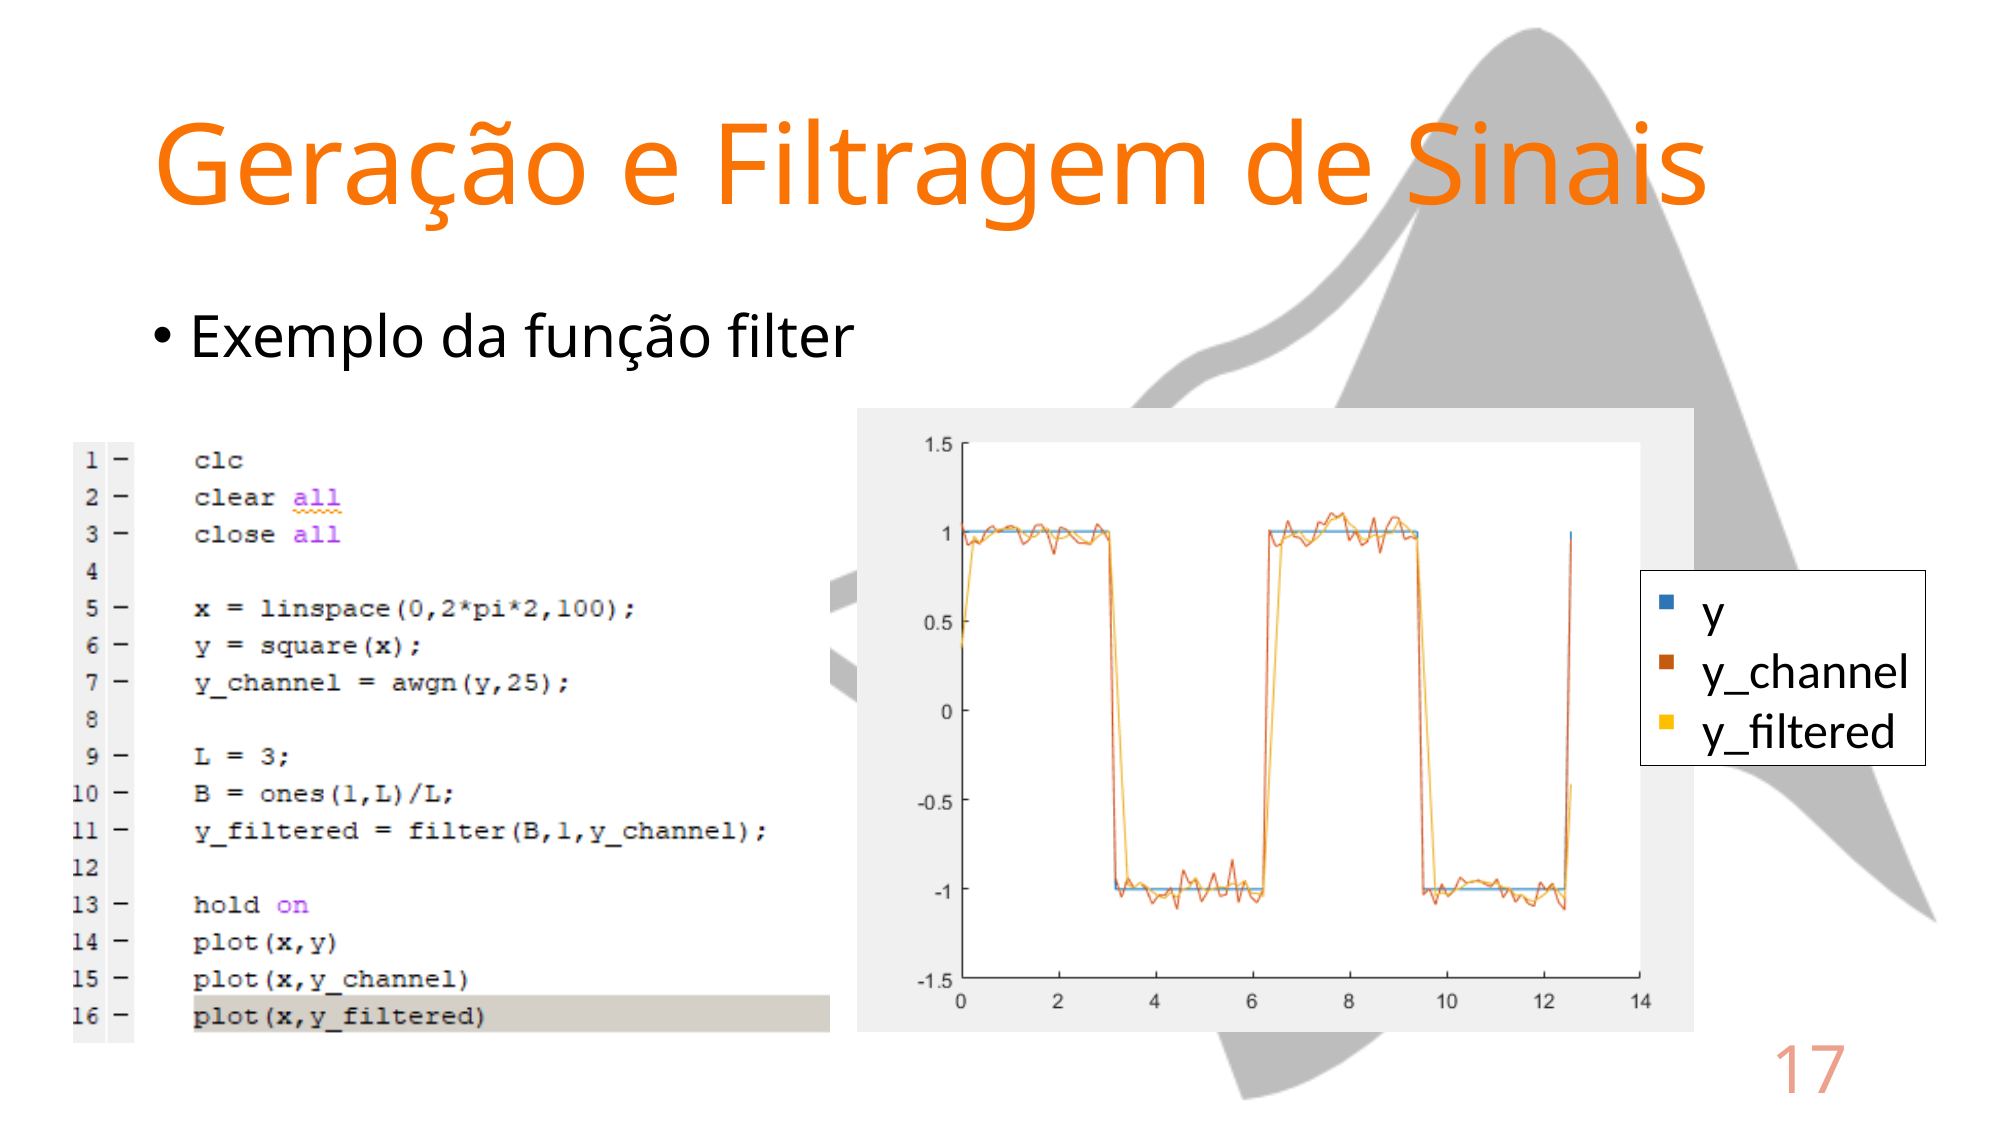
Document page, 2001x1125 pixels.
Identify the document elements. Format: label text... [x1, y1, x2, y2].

slide_number 17 [1412, 1042, 1863, 1103]
text_box y y_channel y_filtered [1694, 570, 1926, 766]
picture [857, 408, 1694, 1032]
title Geração e Filtragem de Sinais [137, 59, 1863, 278]
picture [73, 442, 830, 1043]
list Exemplo da função filter [137, 299, 1863, 843]
